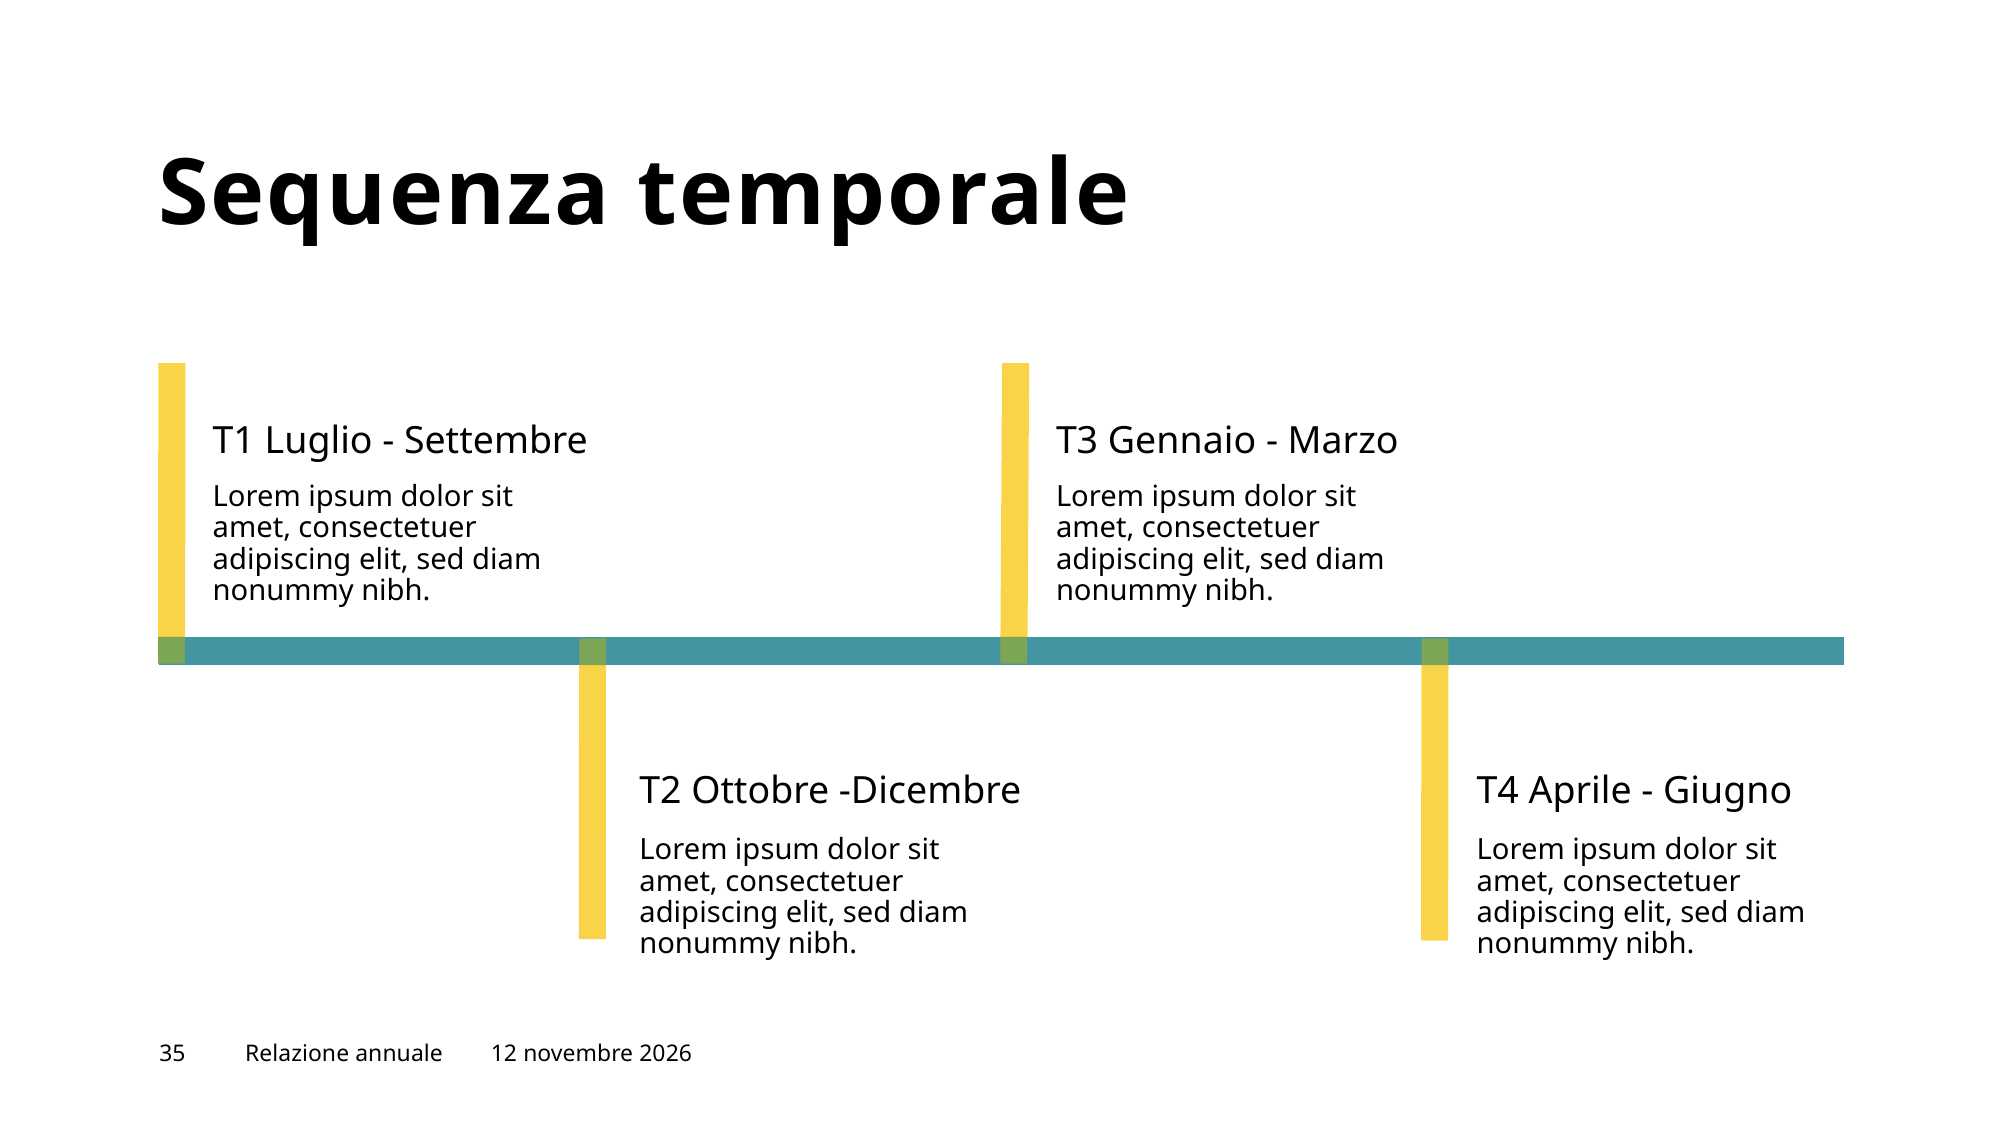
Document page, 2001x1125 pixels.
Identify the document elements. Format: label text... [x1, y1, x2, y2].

list T4 Aprile - Giugno [1476, 771, 1827, 806]
slide_number 35 [159, 1038, 245, 1080]
list Lorem ipsum dolor sit amet, consectetuer adipiscing elit, sed diam nonummy nibh. [212, 481, 563, 616]
list Lorem ipsum dolor sit amet, consectetuer adipiscing elit, sed diam nonummy nibh. [1056, 481, 1407, 616]
list T3 Gennaio - Marzo [1056, 421, 1407, 456]
title Sequenza temporale [158, 144, 1209, 245]
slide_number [490, 1038, 707, 1080]
list T1 Luglio - Settembre [212, 421, 625, 456]
list T2 Ottobre -Dicembre [639, 771, 1121, 806]
footer Relazione annuale [245, 1038, 490, 1080]
list Lorem ipsum dolor sit amet, consectetuer adipiscing elit, sed diam nonummy nibh. [1476, 834, 1827, 969]
list Lorem ipsum dolor sit amet, consectetuer adipiscing elit, sed diam nonummy nibh. [639, 834, 990, 969]
